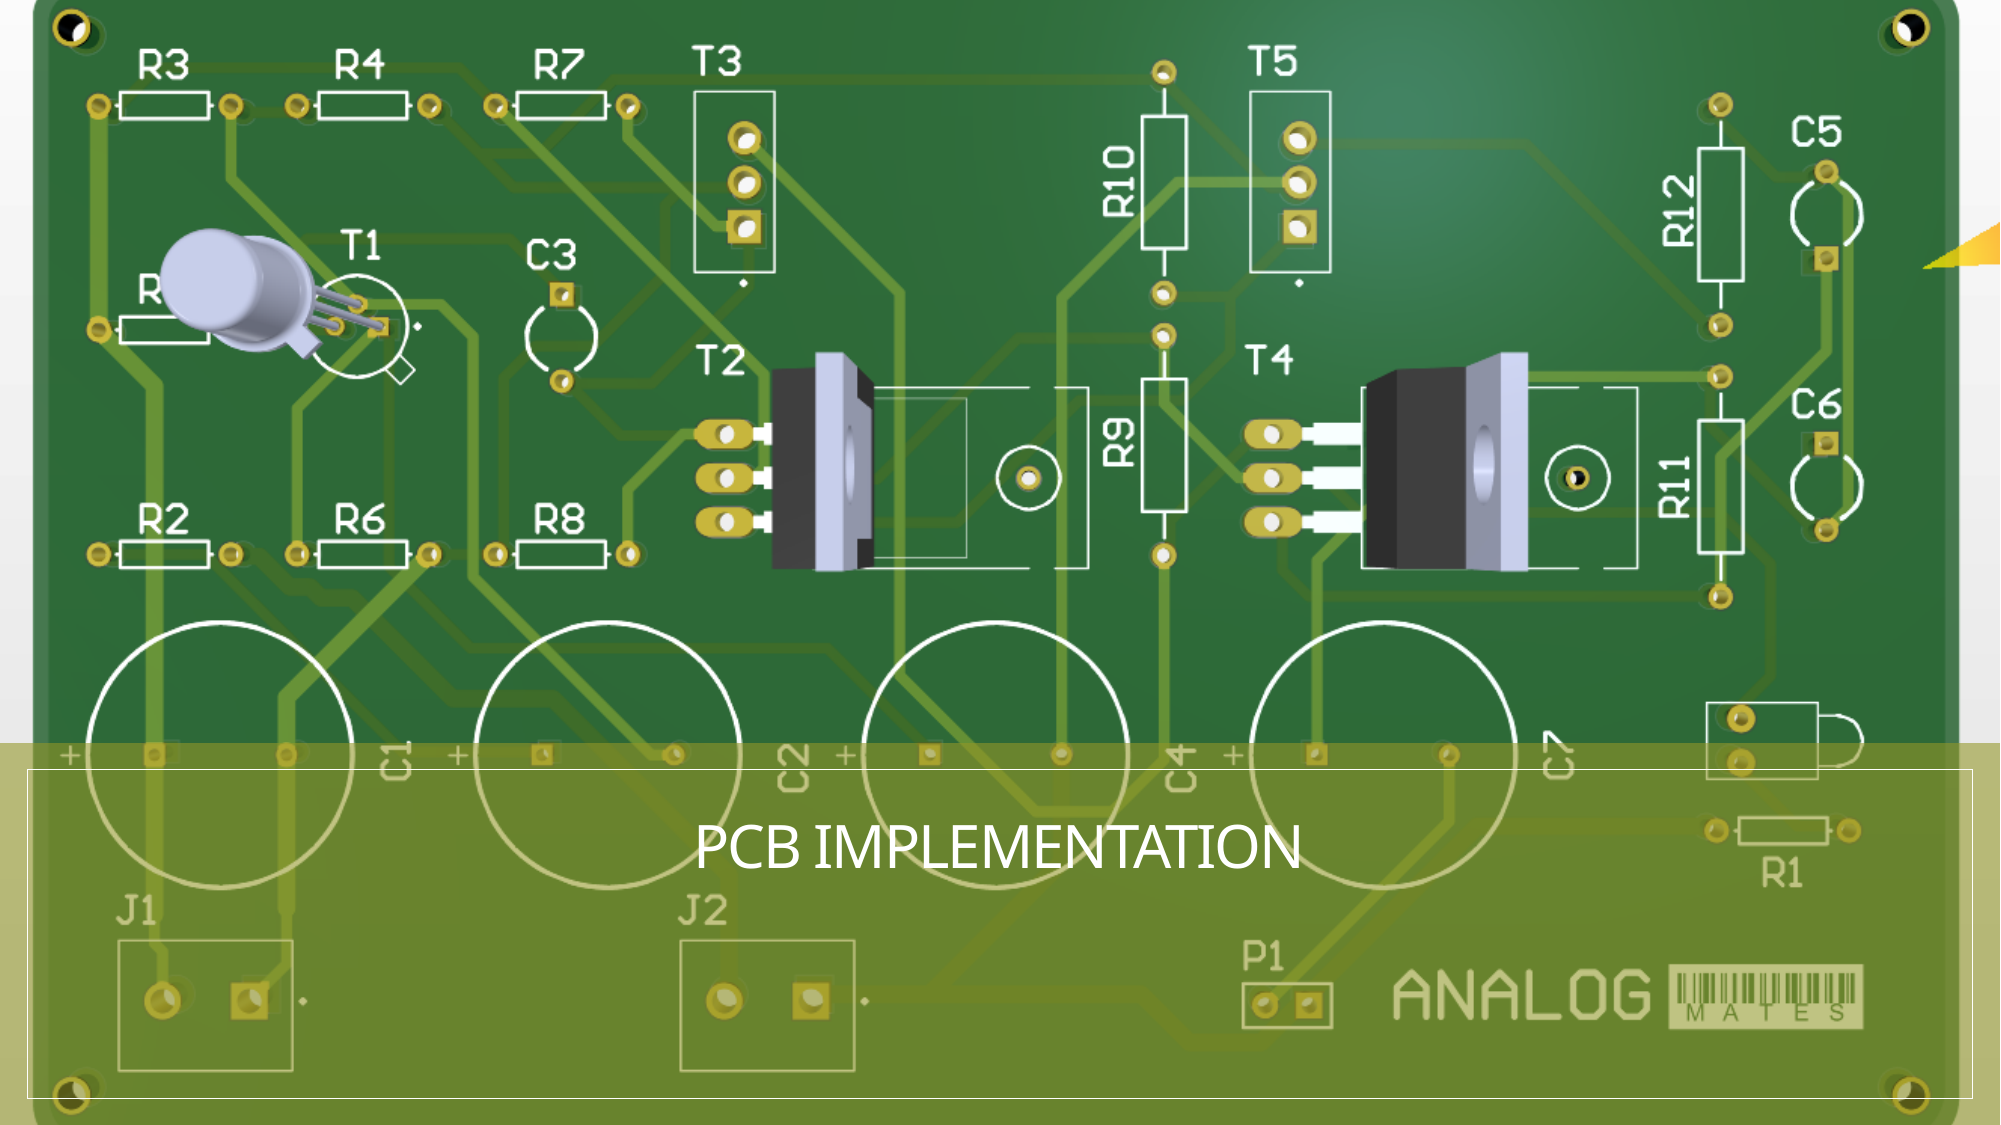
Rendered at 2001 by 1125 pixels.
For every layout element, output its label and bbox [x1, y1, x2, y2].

list [0, 0, 2000, 1125]
